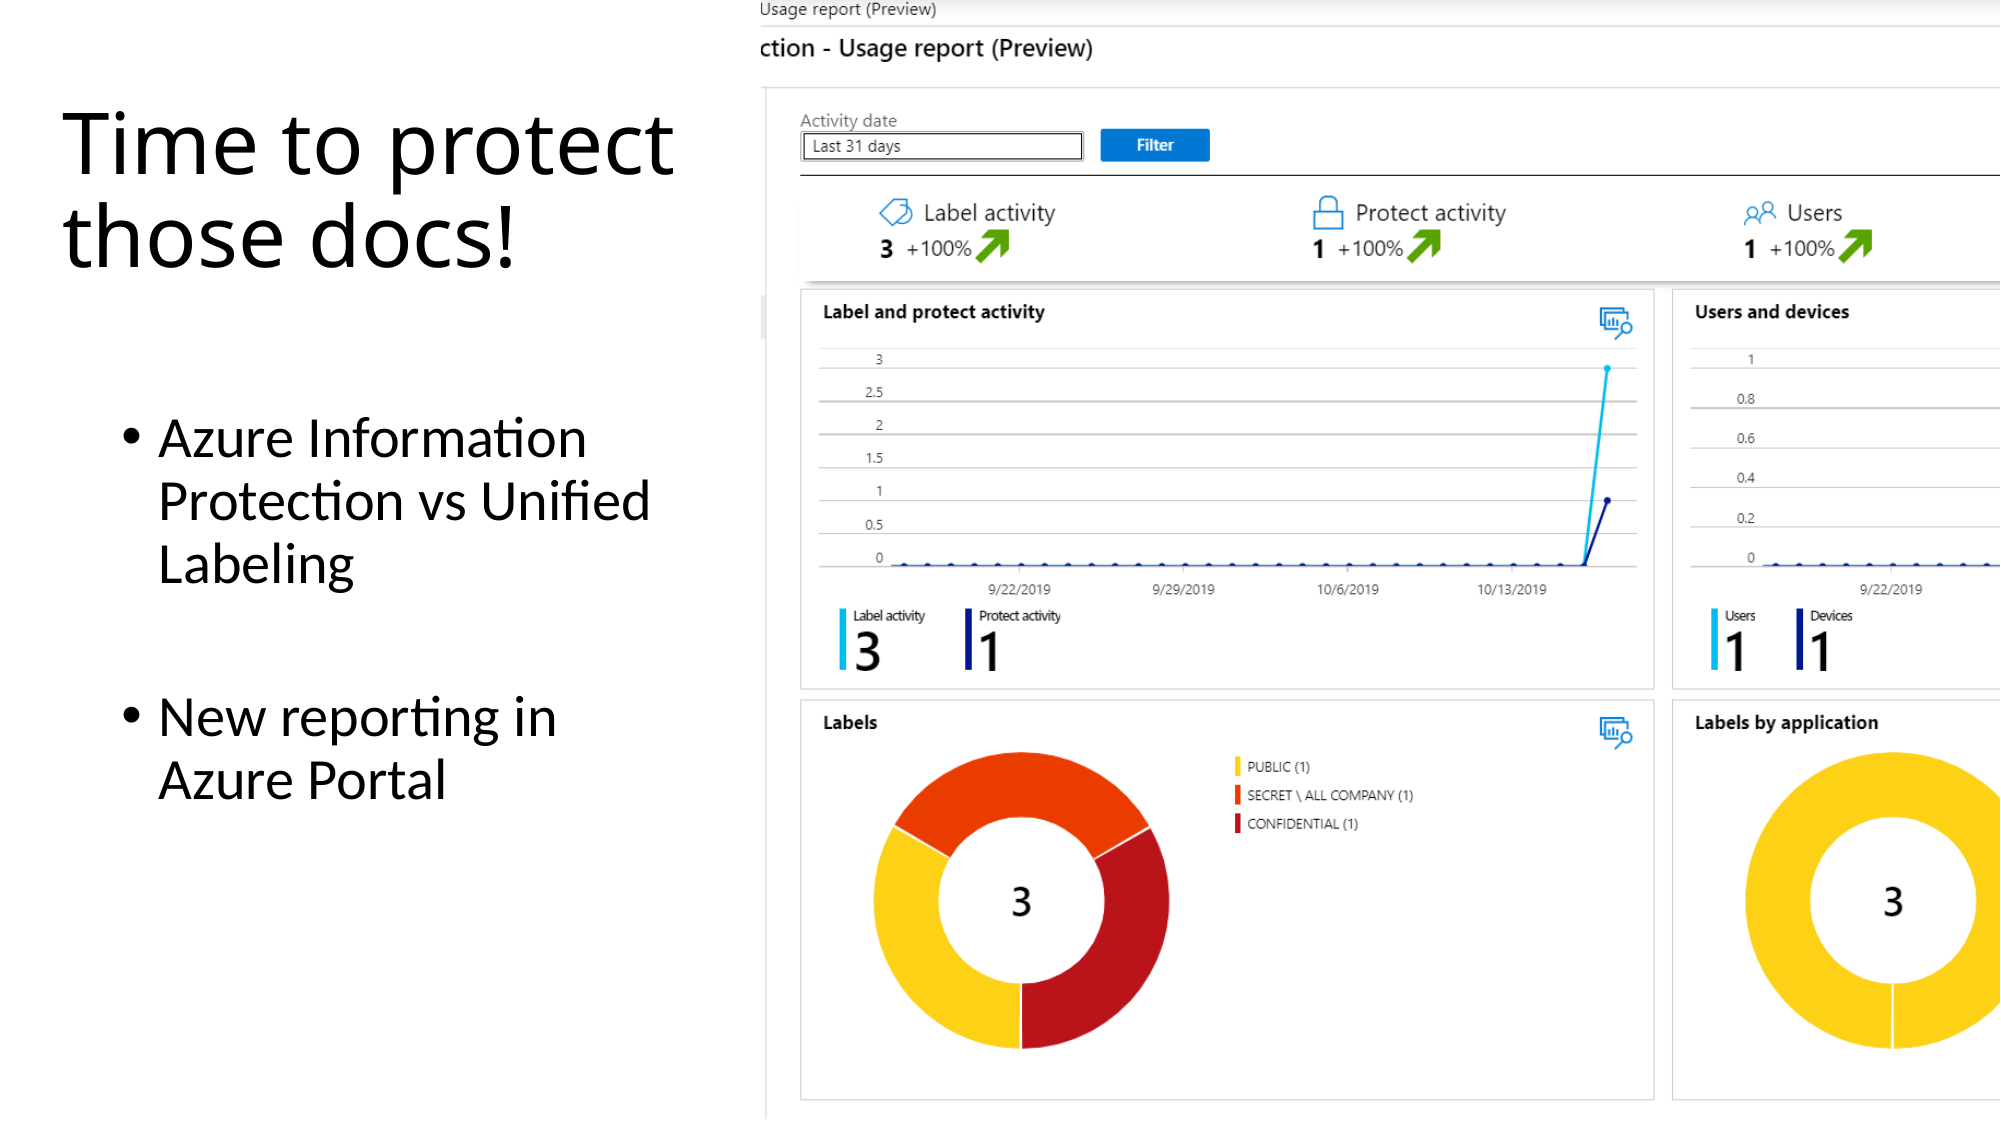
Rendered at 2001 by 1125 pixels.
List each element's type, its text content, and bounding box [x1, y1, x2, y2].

list Azure Information Protection vs Unified Labeling New reporting in Azure Portal [106, 399, 706, 1021]
picture [760, 0, 2000, 1125]
title Time to protect those docs! [47, 55, 706, 331]
